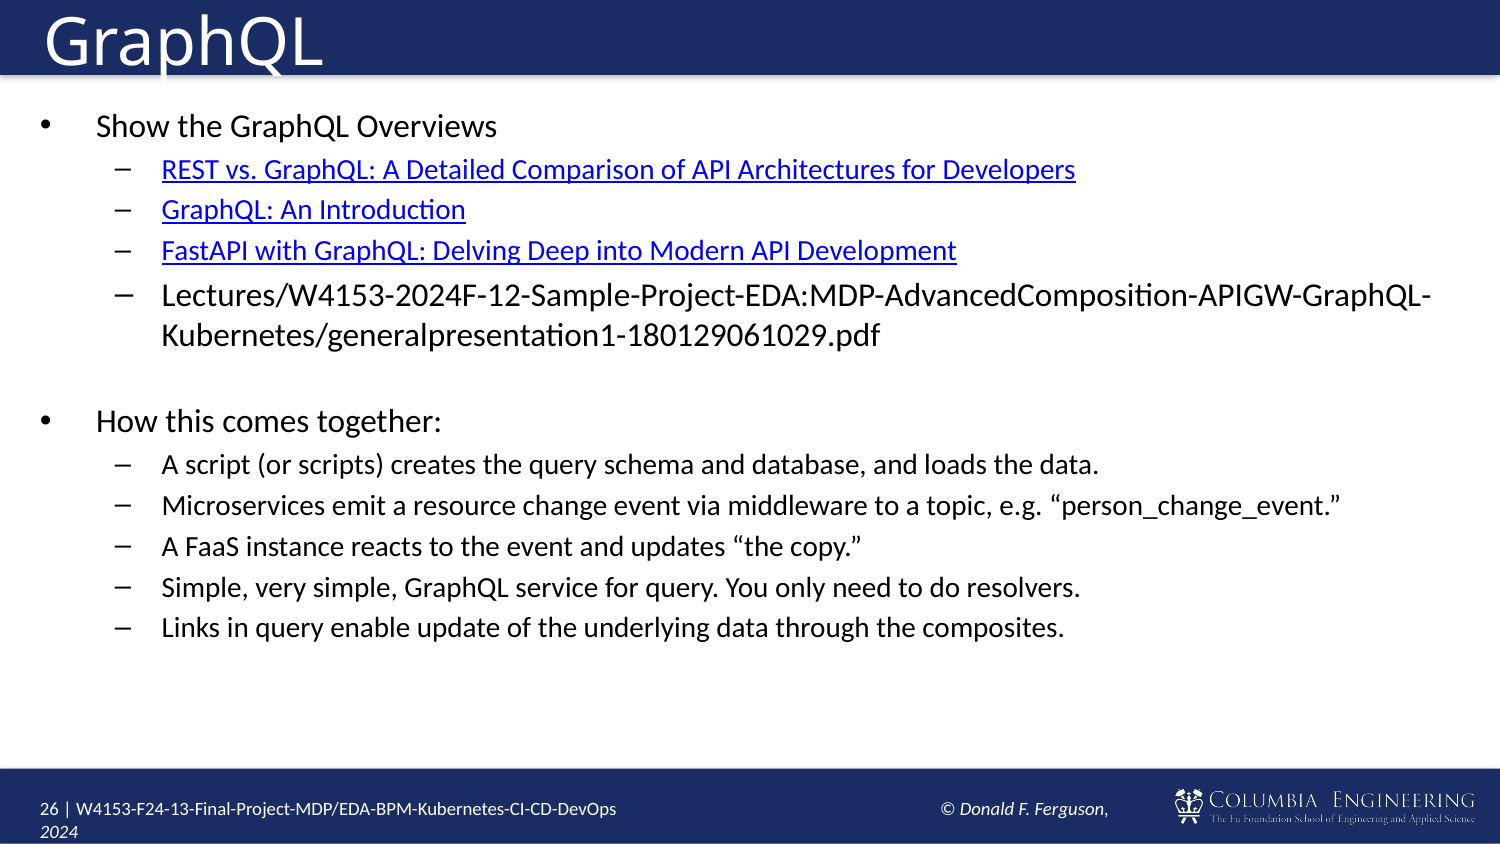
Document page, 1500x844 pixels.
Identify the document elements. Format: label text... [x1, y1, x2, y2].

list Show the GraphQL Overviews REST vs. GraphQL: A Detailed Comparison of API Architectures for Developers GraphQL: An Introduction FastAPI with GraphQL: Delving Deep into Modern API Development Lectures/W4153-2024F-12-Sample-Project-EDA:MDP-AdvancedComposition-APIGW-GraphQL-Kubernetes/generalpresentation1-180129061029.pdf How this comes together: A script (or scripts) creates the query schema and database, and loads the data. Microservices emit a resource change event via middleware to a topic, e.g. “person_change_event.” A FaaS instance reacts to the event and updates “the copy.” Simple, very simple, GraphQL service for query. You only need to do resolvers. Links in query enable update of the underlying data through the composites. [24, 96, 1475, 760]
title GraphQL [28, 0, 1450, 73]
